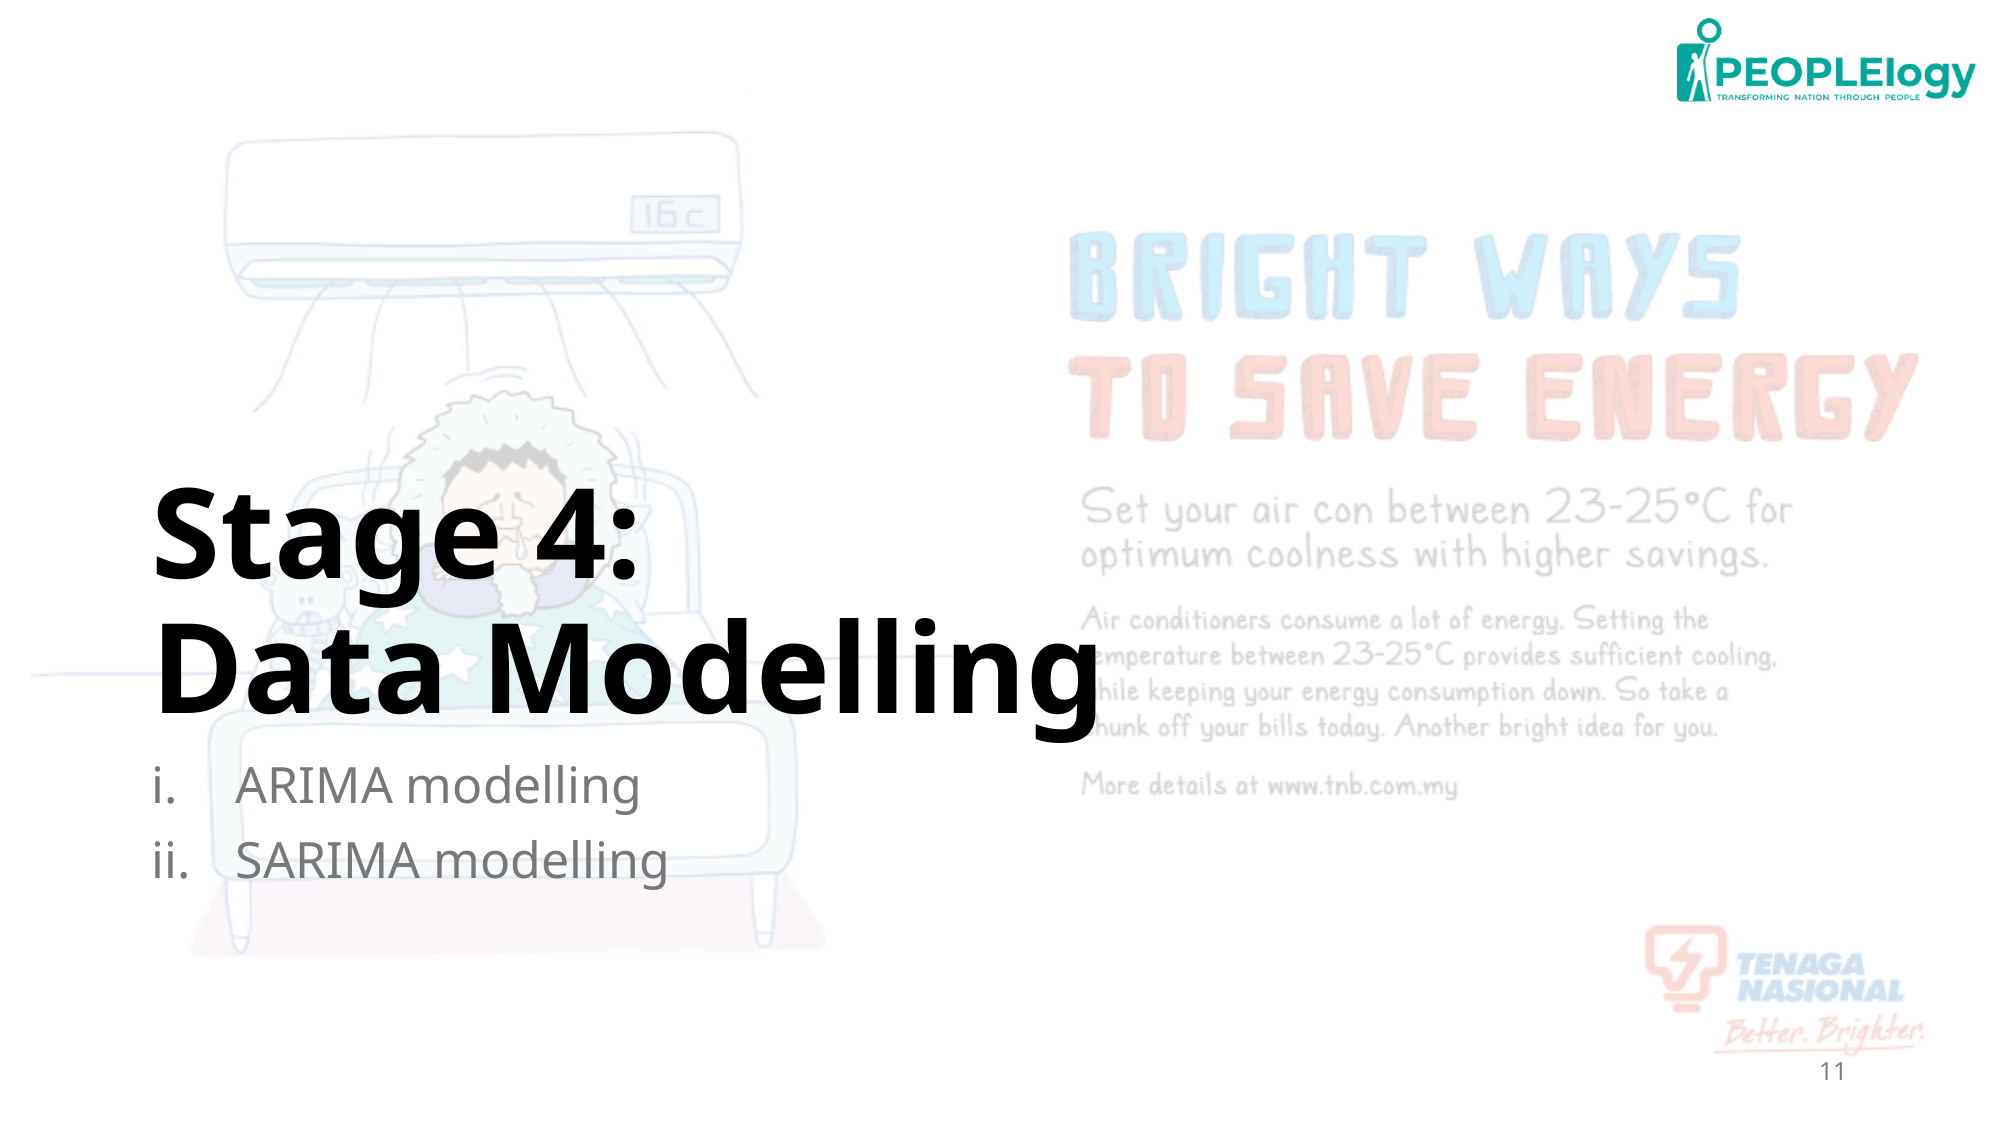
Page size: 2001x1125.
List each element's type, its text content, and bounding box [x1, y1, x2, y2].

slide_number 11 [1412, 1042, 1863, 1103]
title Stage 4: Data Modelling [136, 280, 1862, 749]
list ARIMA modelling SARIMA modelling [136, 752, 1862, 999]
picture [1676, 18, 1976, 102]
